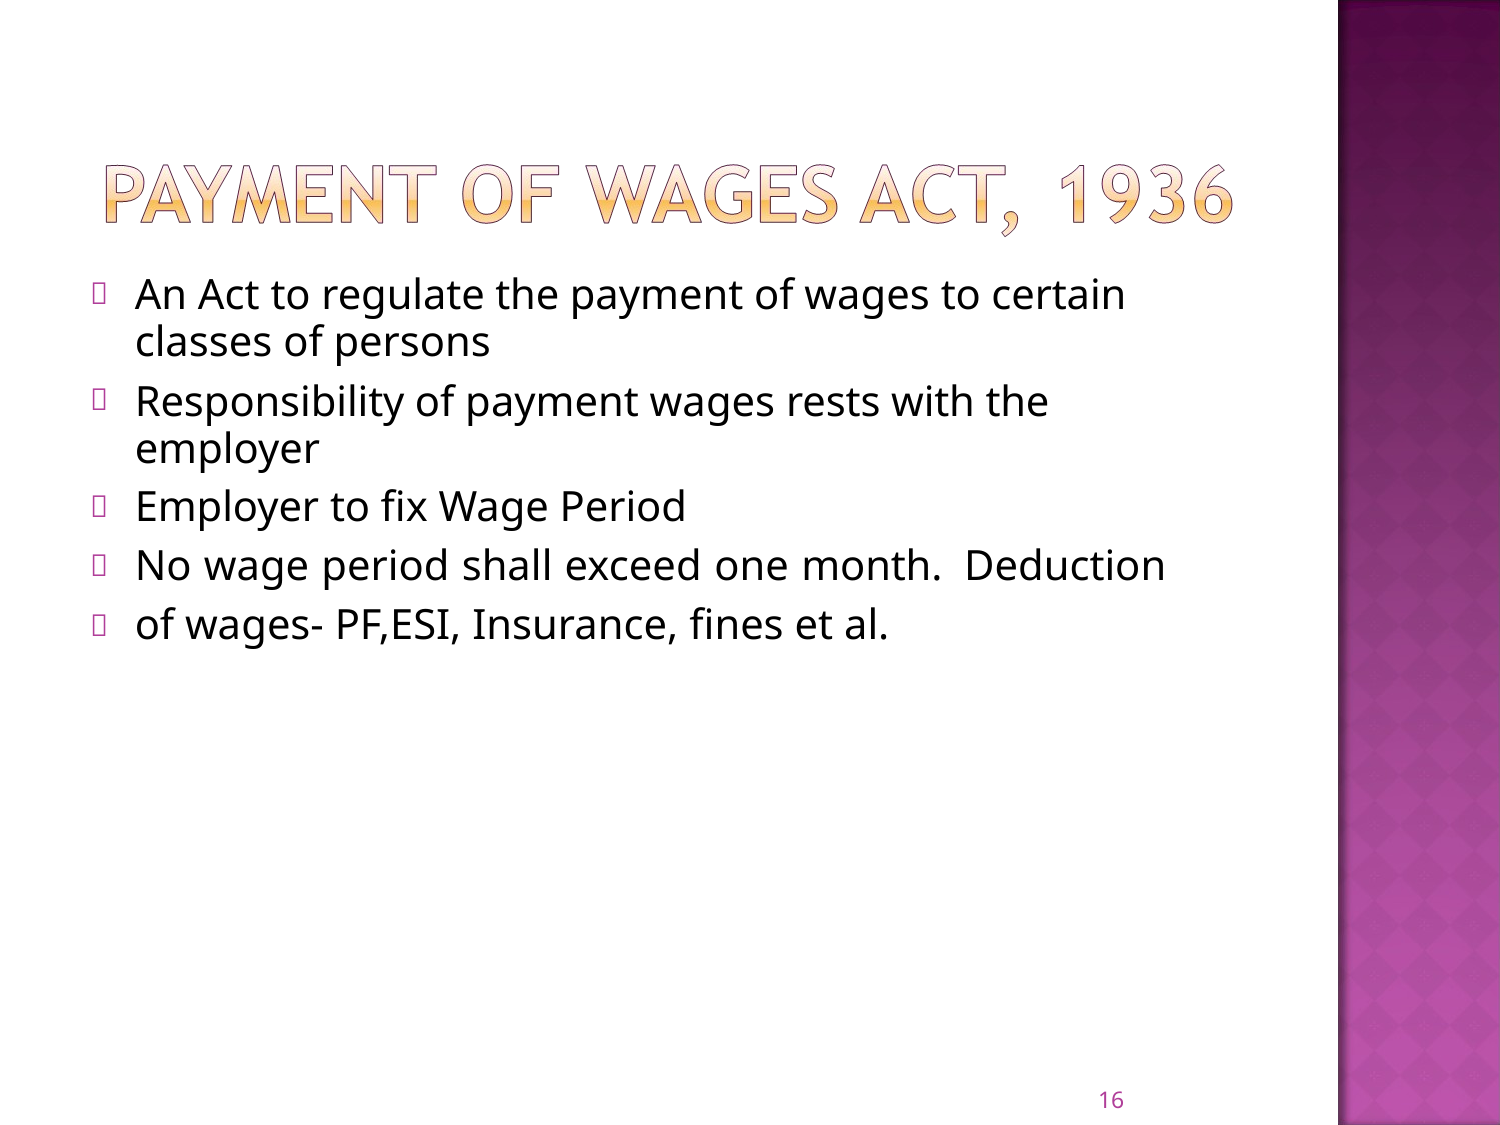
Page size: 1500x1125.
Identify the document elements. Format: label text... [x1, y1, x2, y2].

text_box  [87, 378, 104, 417]
slide_number 16 [1091, 1084, 1129, 1125]
picture [52, 51, 1286, 241]
text_box Responsibility of payment wages rests with the employer Employer to fix Wage Period No wage period shall exceed one month. Deduction of wages- PF,ESI, Insurance, fines et al. [132, 371, 1171, 648]
picture [1337, 0, 1500, 1125]
text_box  [87, 271, 104, 311]
title An Act to regulate the payment of wages to certain classes of persons [132, 264, 1220, 459]
text_box    [87, 484, 104, 643]
